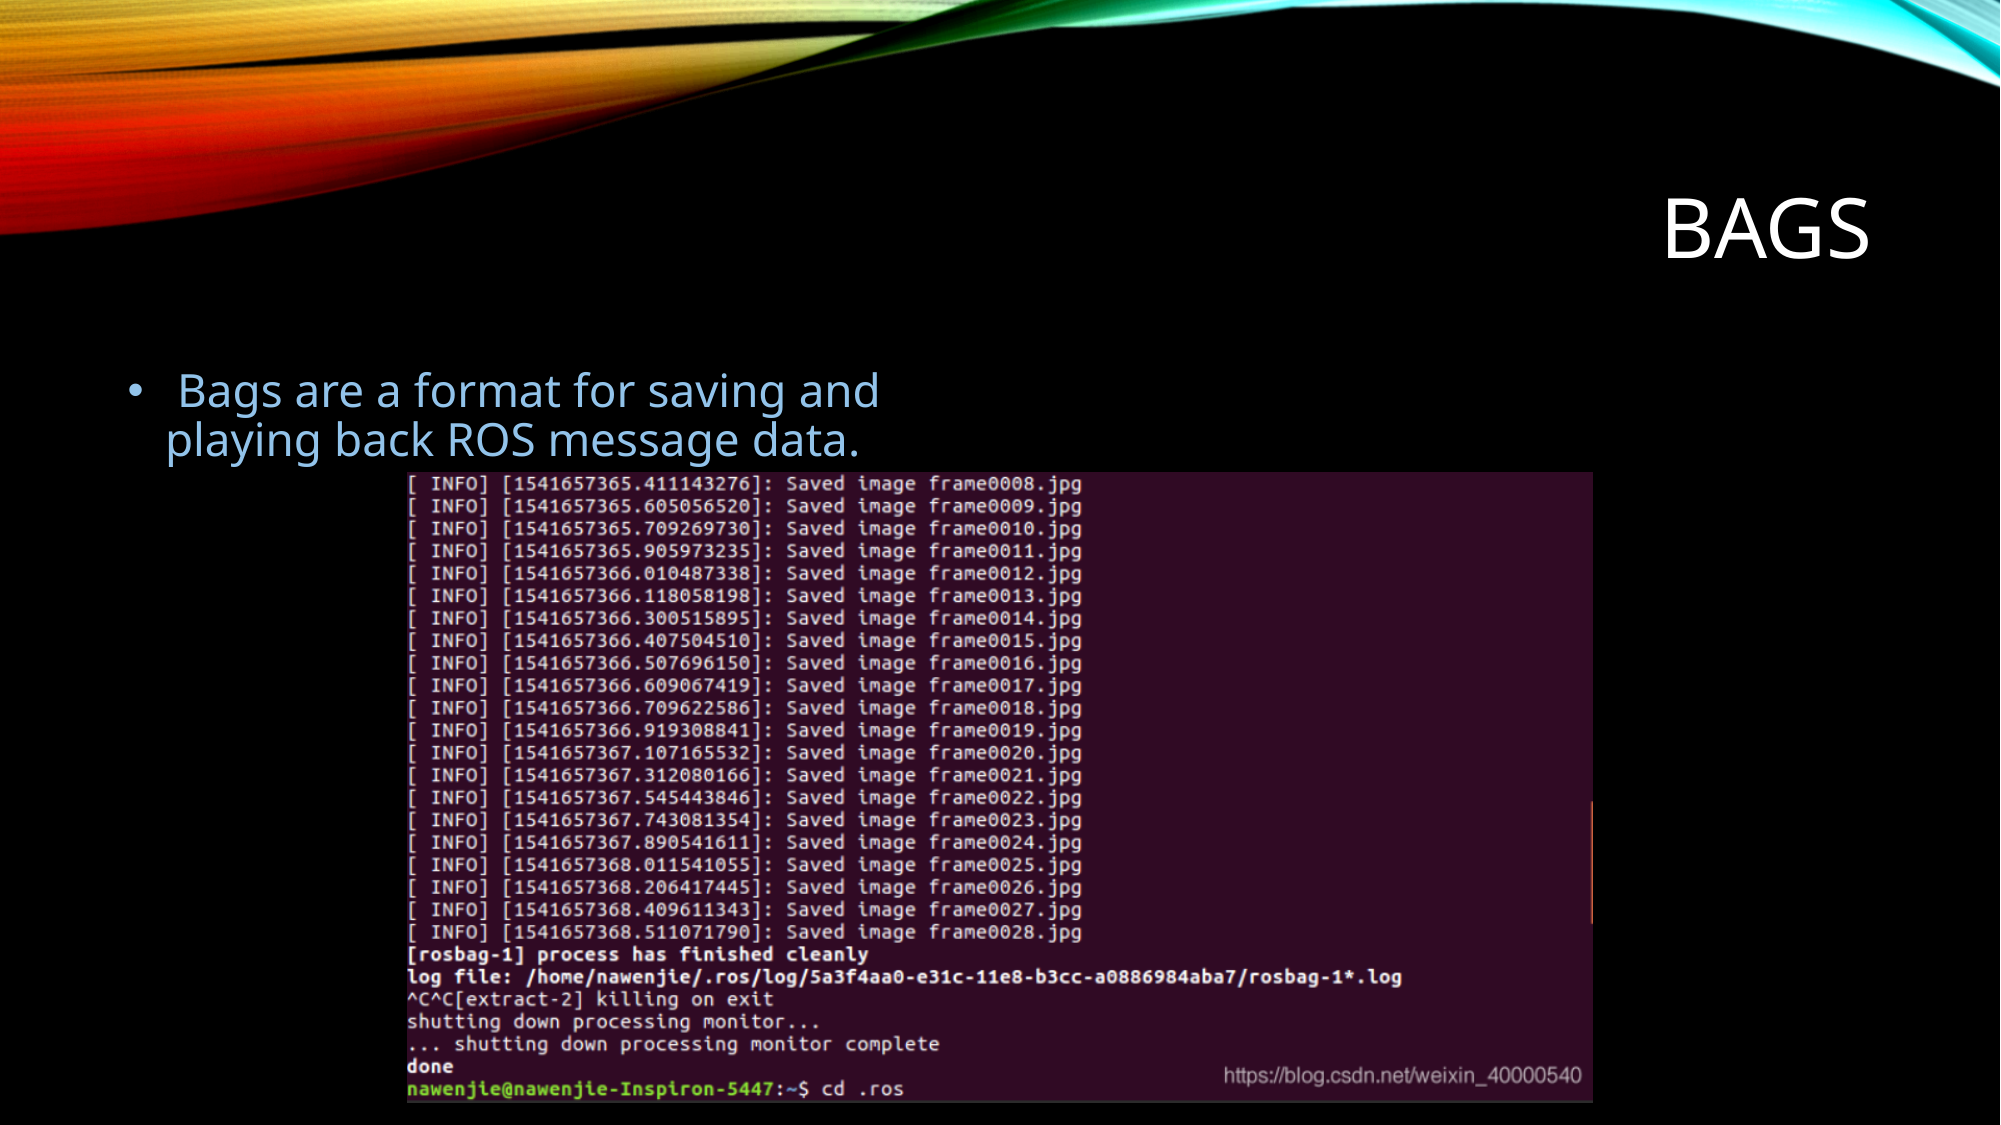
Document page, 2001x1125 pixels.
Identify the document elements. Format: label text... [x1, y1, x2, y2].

title bags [474, 125, 1888, 338]
picture [0, 0, 2000, 237]
picture [407, 472, 1593, 1103]
list Bags are a format for saving and playing back ROS message data. [112, 360, 1053, 1021]
